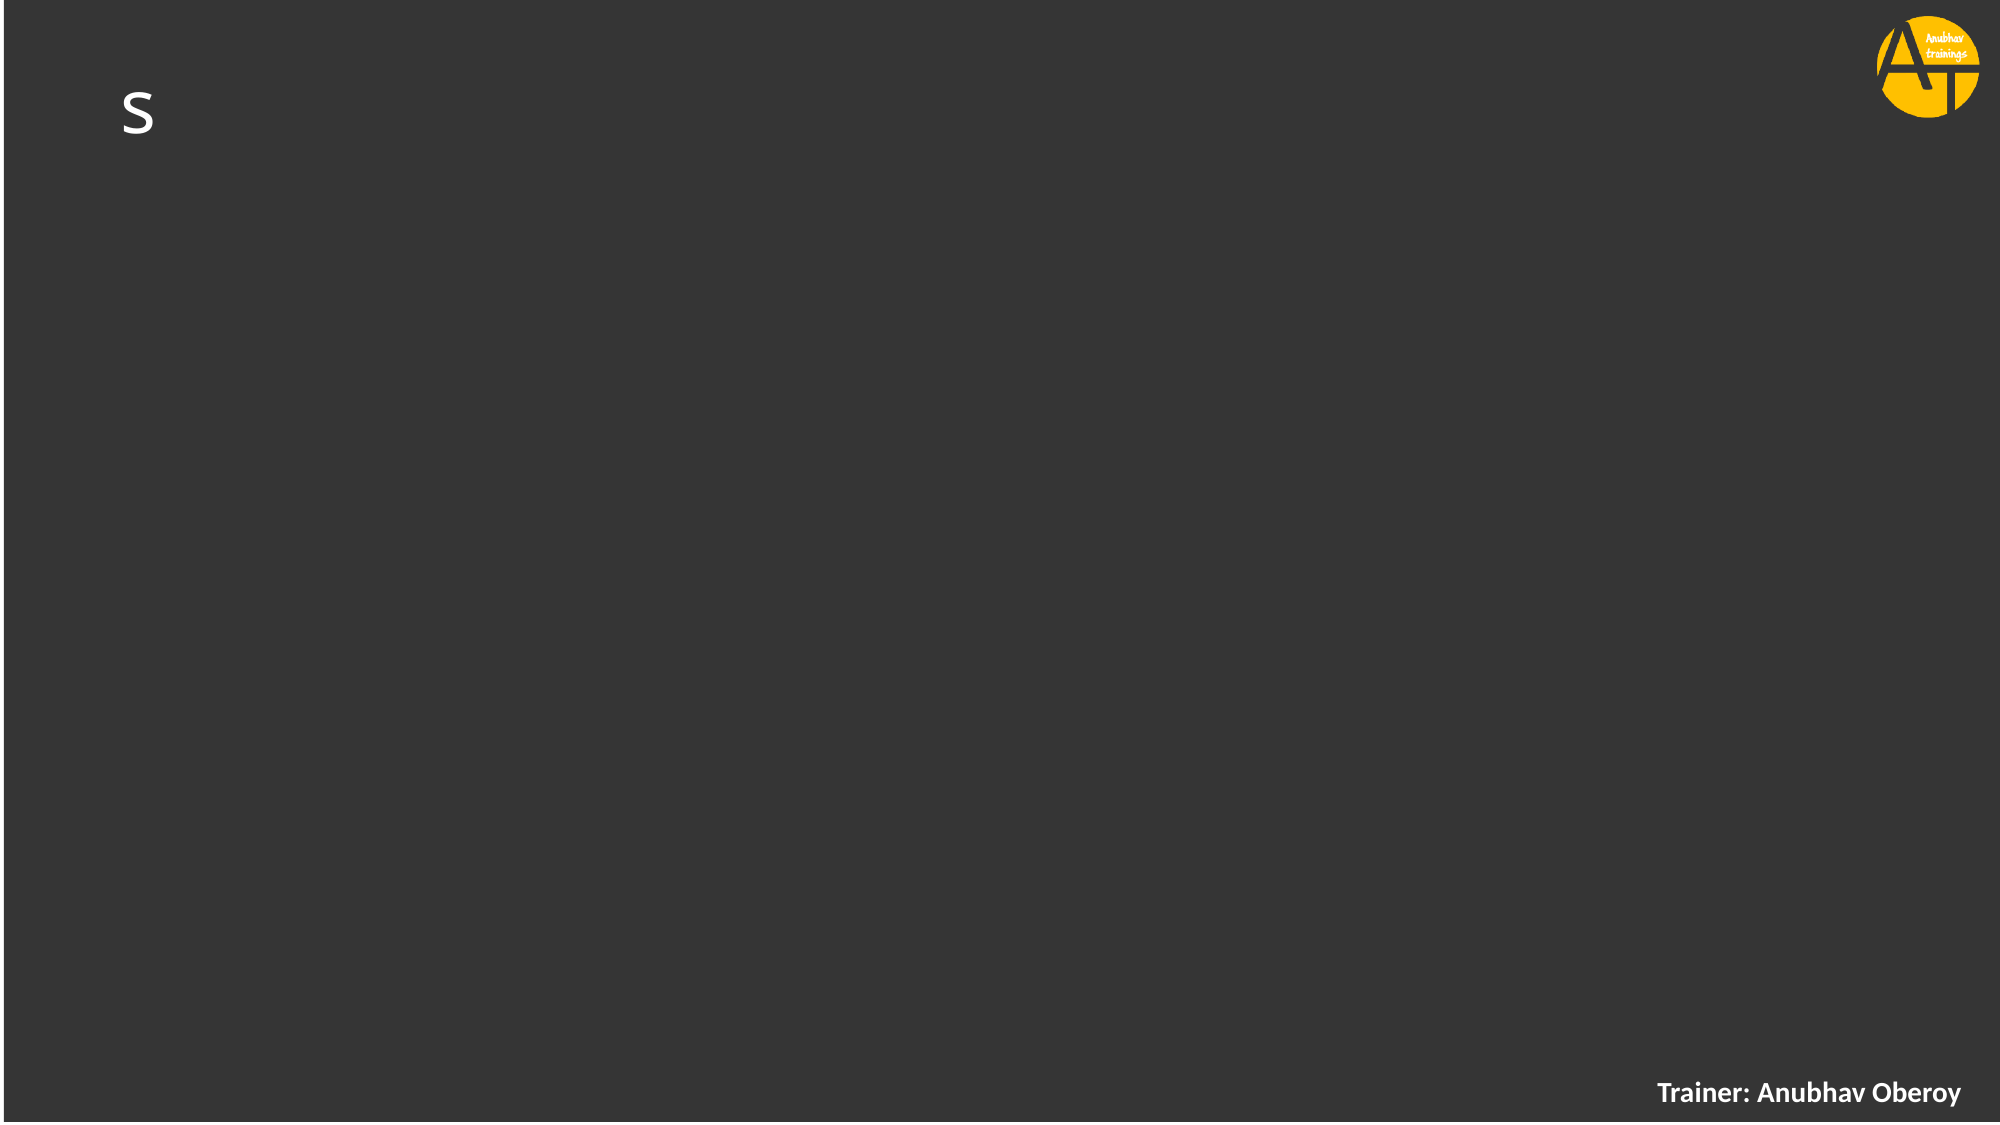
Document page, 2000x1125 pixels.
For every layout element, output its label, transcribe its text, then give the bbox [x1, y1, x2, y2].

text_box [2, 0, 2000, 1124]
picture [1866, 9, 1985, 126]
title s [99, 45, 1900, 162]
footer Trainer: Anubhav Oberoy [1625, 1061, 1994, 1121]
